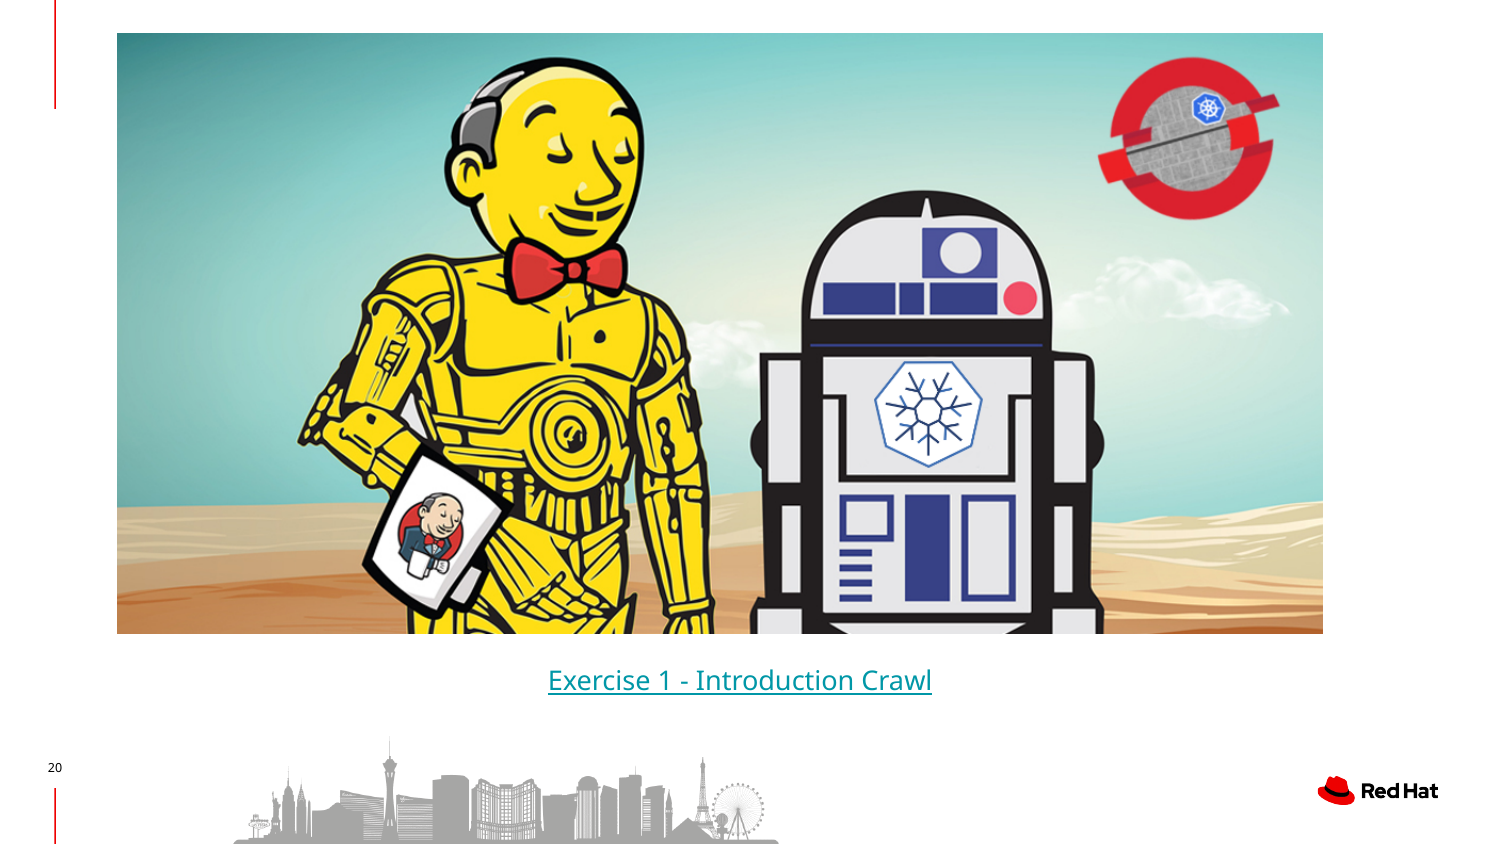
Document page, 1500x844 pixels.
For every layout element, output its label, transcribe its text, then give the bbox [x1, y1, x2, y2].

text_box Exercise 1 - Introduction Crawl [532, 643, 1089, 746]
slide_number 20 [10, 759, 101, 777]
picture [117, 33, 1323, 635]
picture [1317, 776, 1438, 805]
